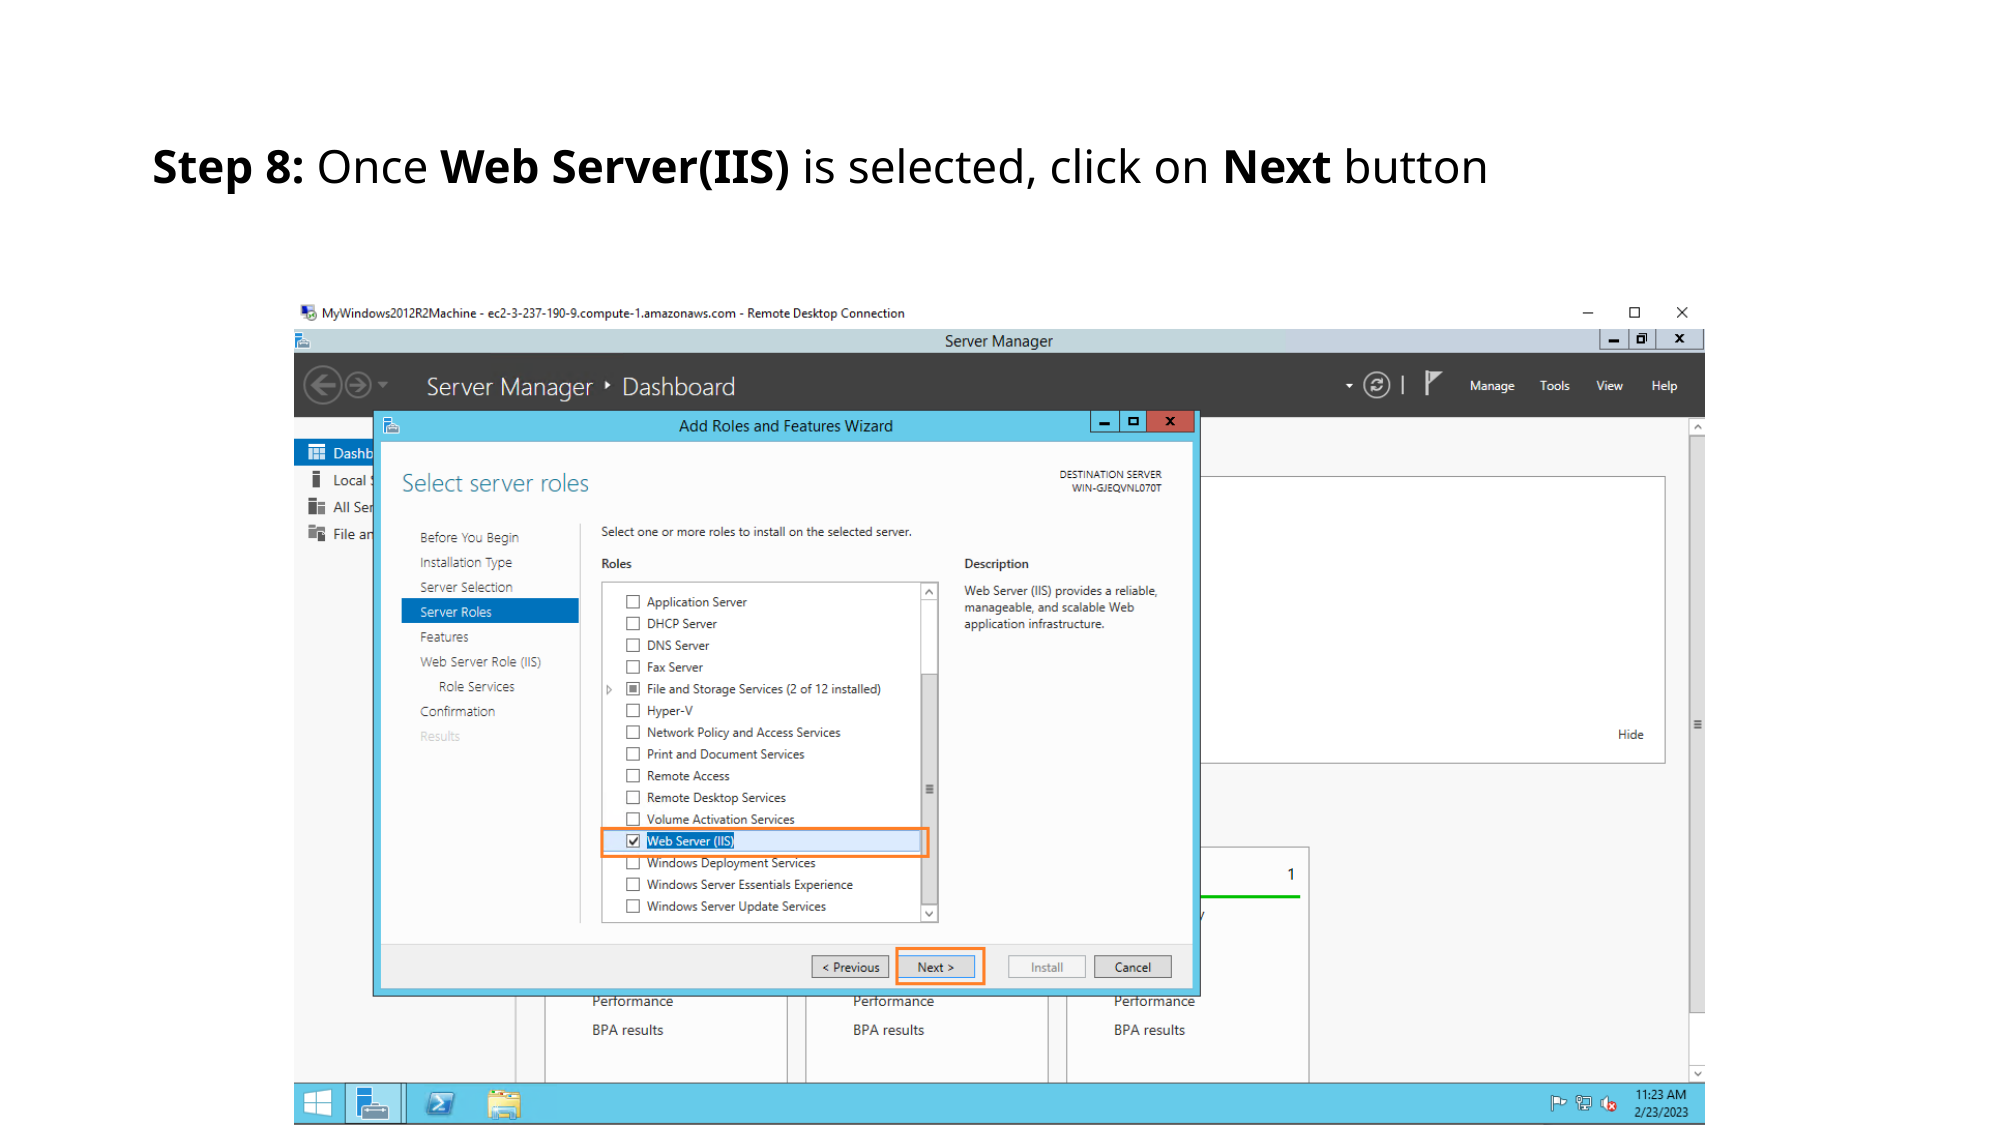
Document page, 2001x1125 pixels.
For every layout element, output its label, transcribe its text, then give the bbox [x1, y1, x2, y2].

title Step 8: Once Web Server(IIS) is selected, click on Next button [137, 59, 1863, 278]
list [294, 299, 1706, 1125]
